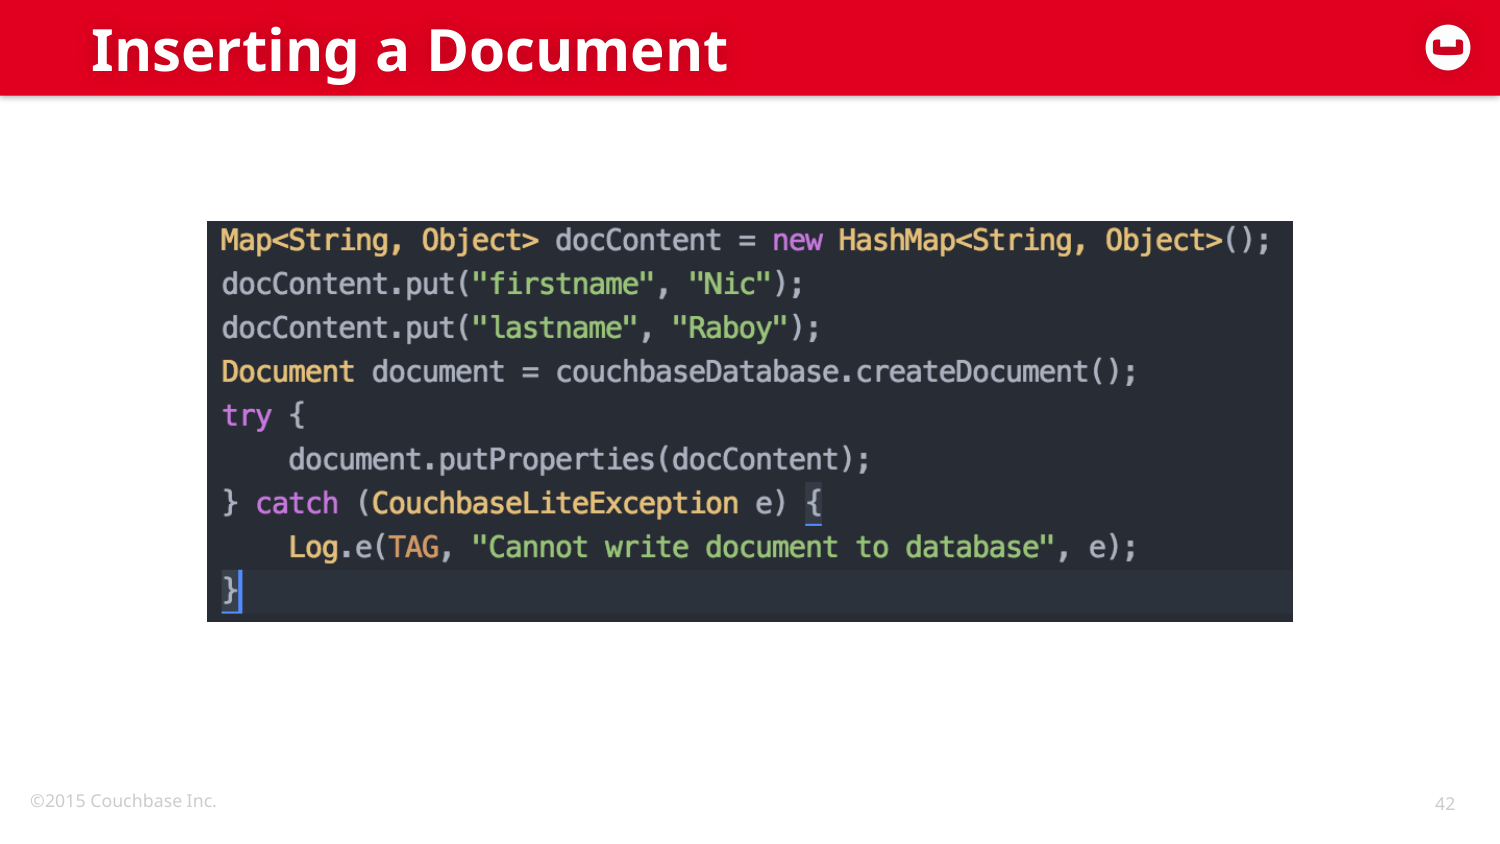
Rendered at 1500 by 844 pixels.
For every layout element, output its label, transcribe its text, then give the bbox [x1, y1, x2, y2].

picture [206, 221, 1293, 623]
picture [1425, 24, 1471, 71]
title Inserting a Document [76, 2, 1389, 91]
